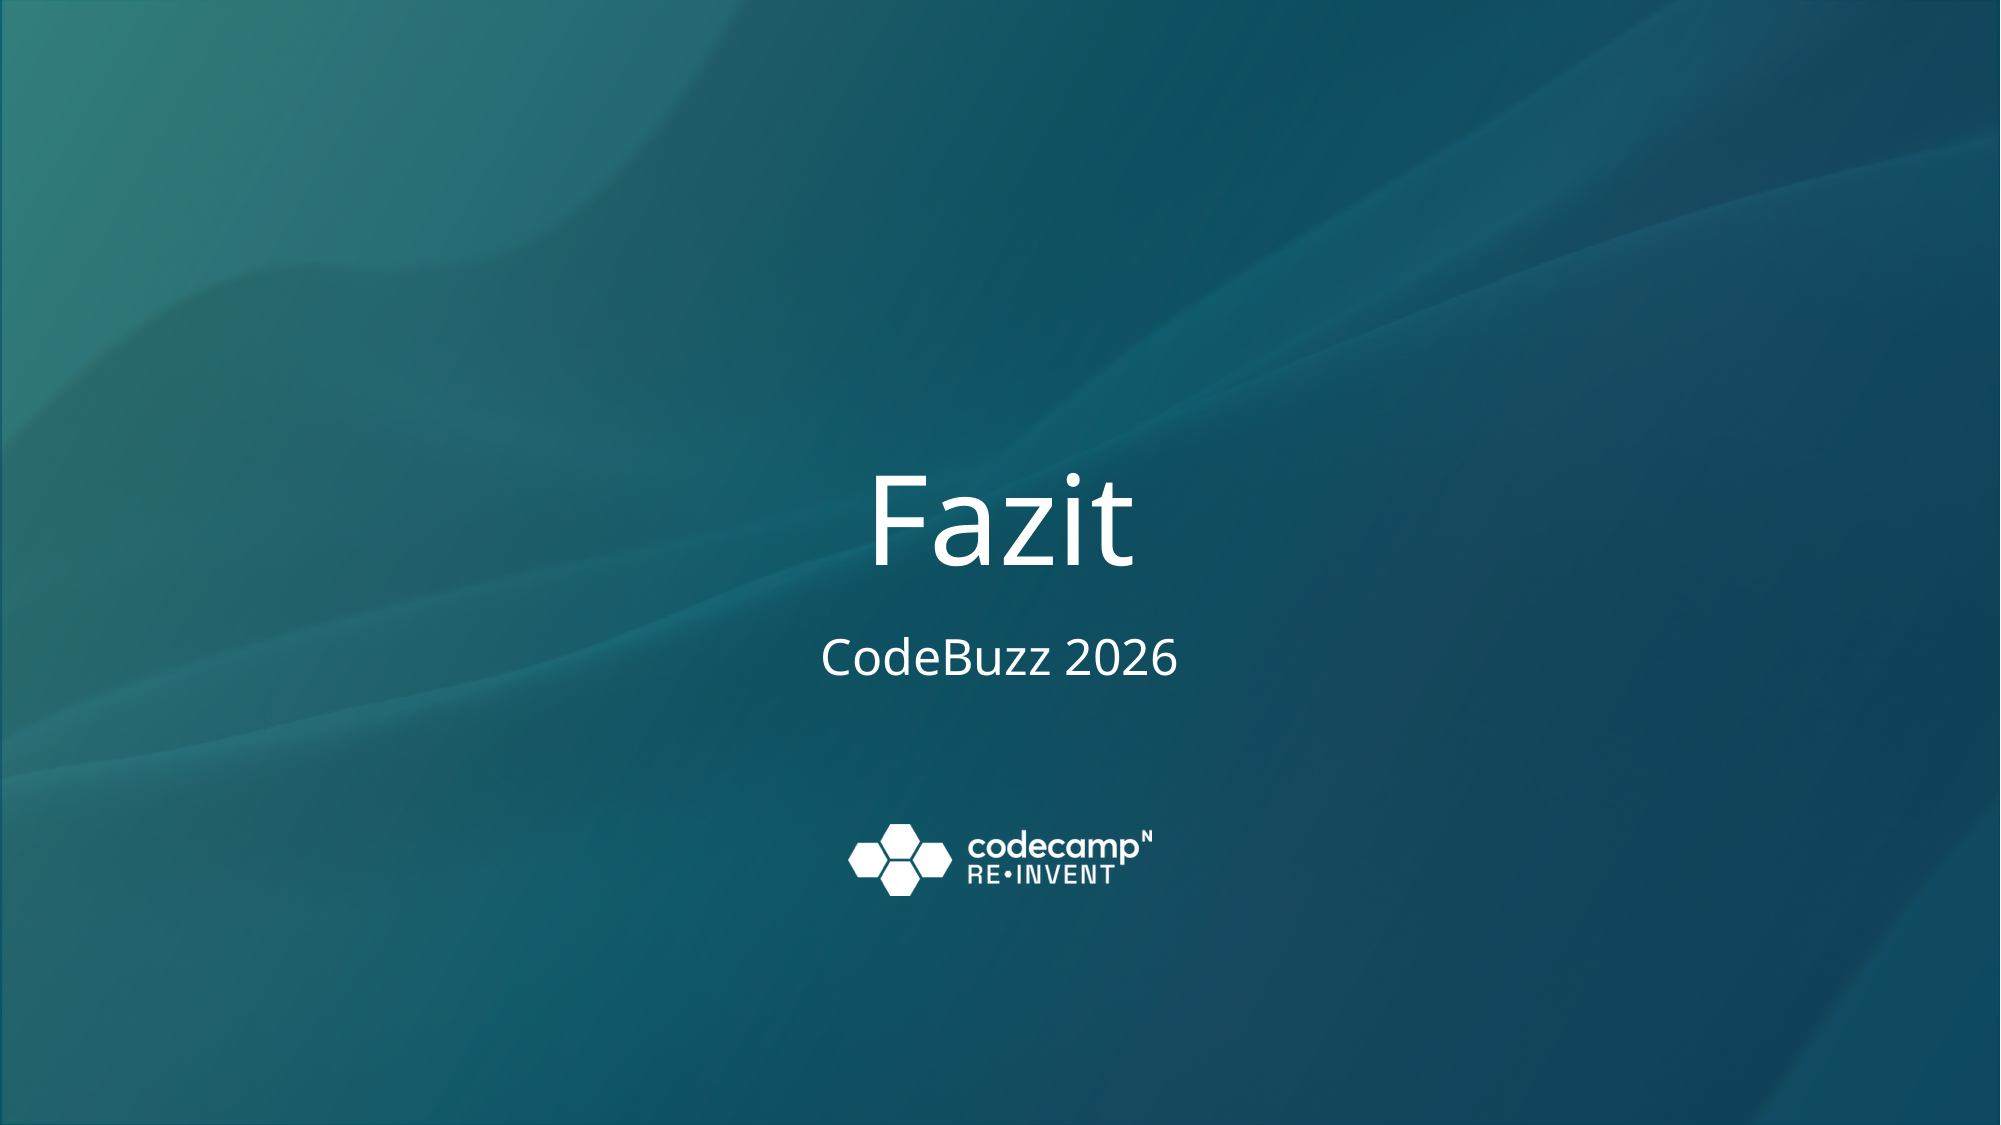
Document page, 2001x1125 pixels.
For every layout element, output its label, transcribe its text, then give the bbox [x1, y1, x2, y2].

subtitle CodeBuzz 2026 [249, 618, 1750, 798]
picture [0, 0, 1998, 1125]
title Fazit [249, 316, 1750, 600]
